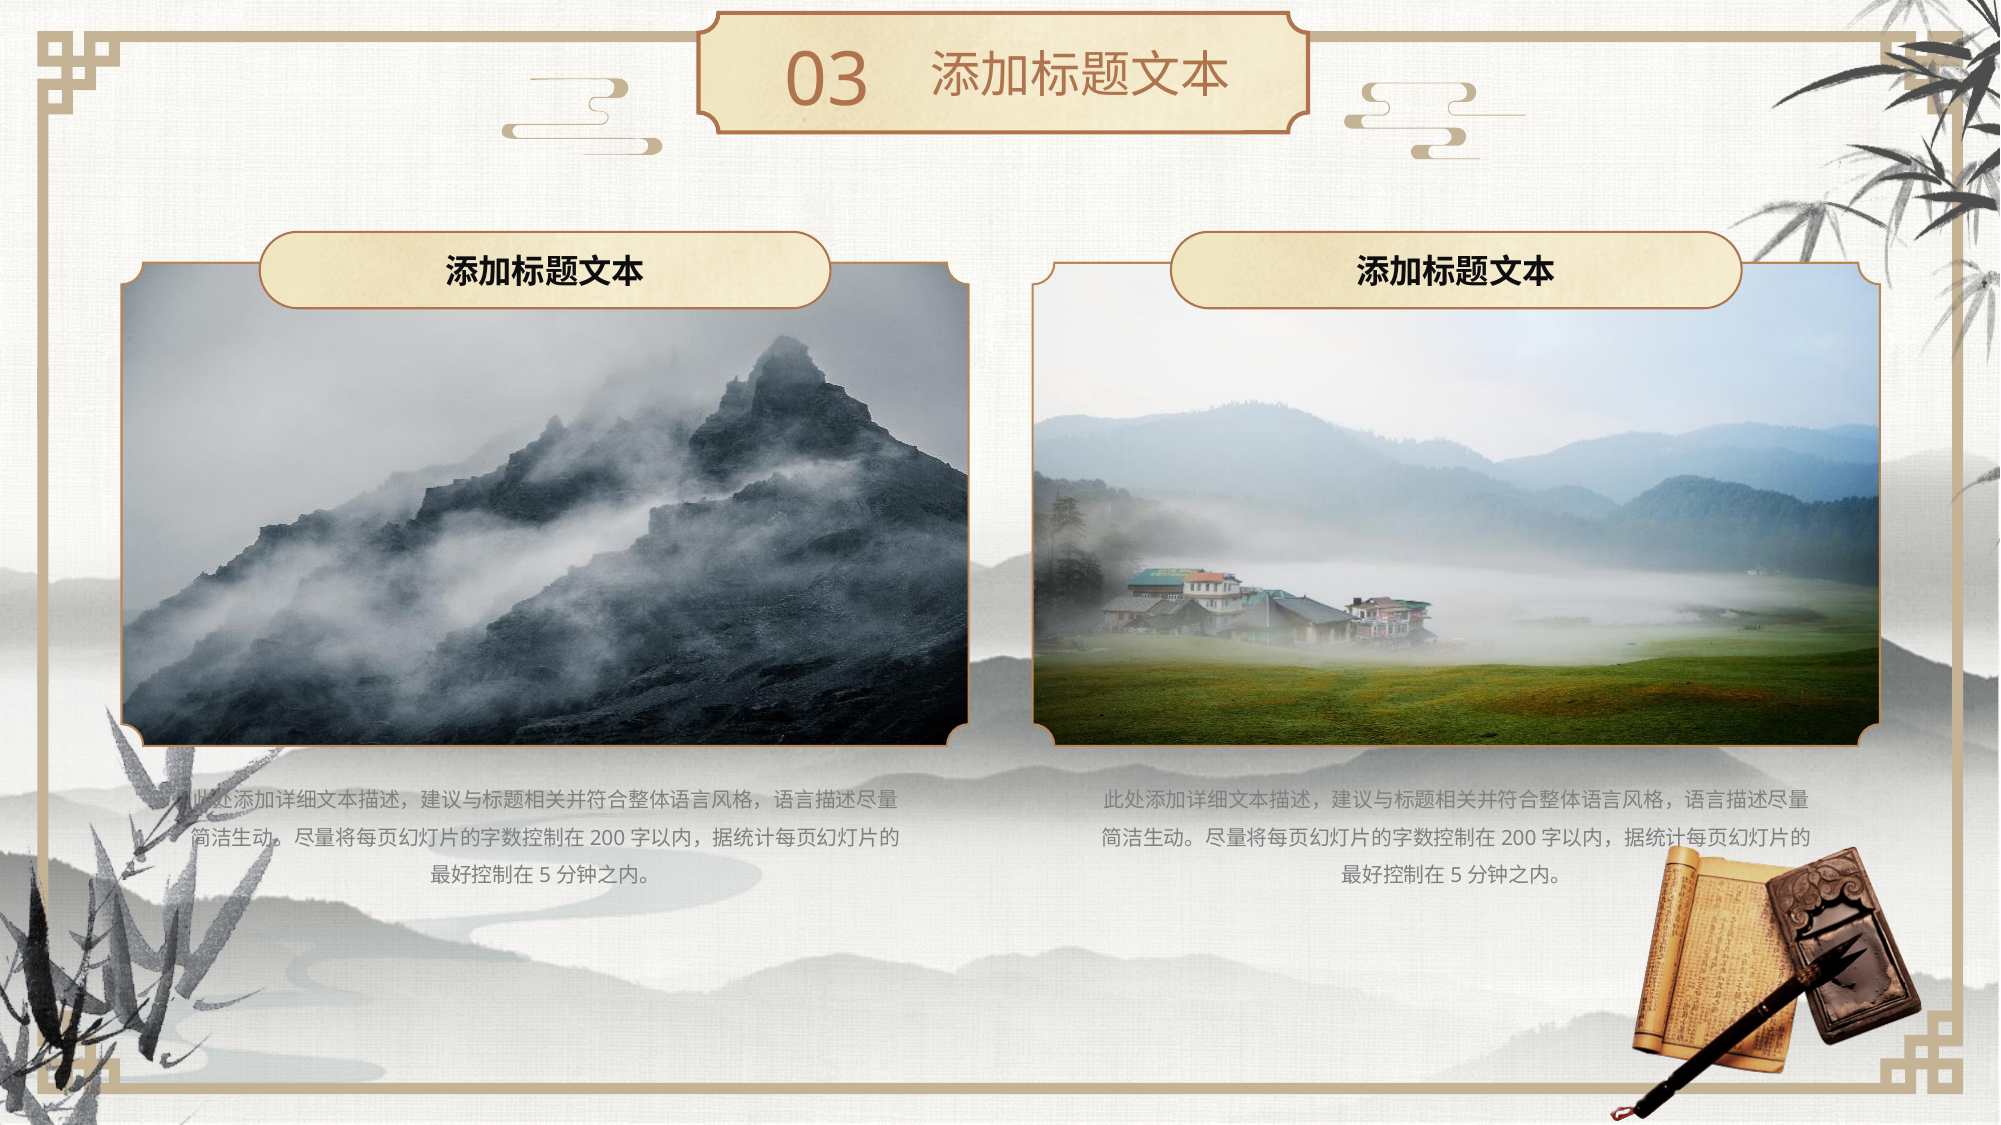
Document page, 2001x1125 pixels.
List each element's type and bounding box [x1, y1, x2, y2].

text_box [269, 230, 821, 243]
text_box [1031, 261, 1084, 747]
picture [96, 43, 108, 55]
text_box [917, 261, 970, 747]
text_box [1828, 261, 1881, 747]
text_box [1084, 243, 1828, 893]
text_box [1180, 230, 1732, 243]
picture [49, 43, 61, 55]
text_box [501, 12, 1526, 160]
picture [0, 0, 2001, 1125]
picture [73, 67, 84, 79]
text_box [120, 261, 173, 747]
picture [49, 90, 61, 103]
text_box [173, 243, 917, 893]
